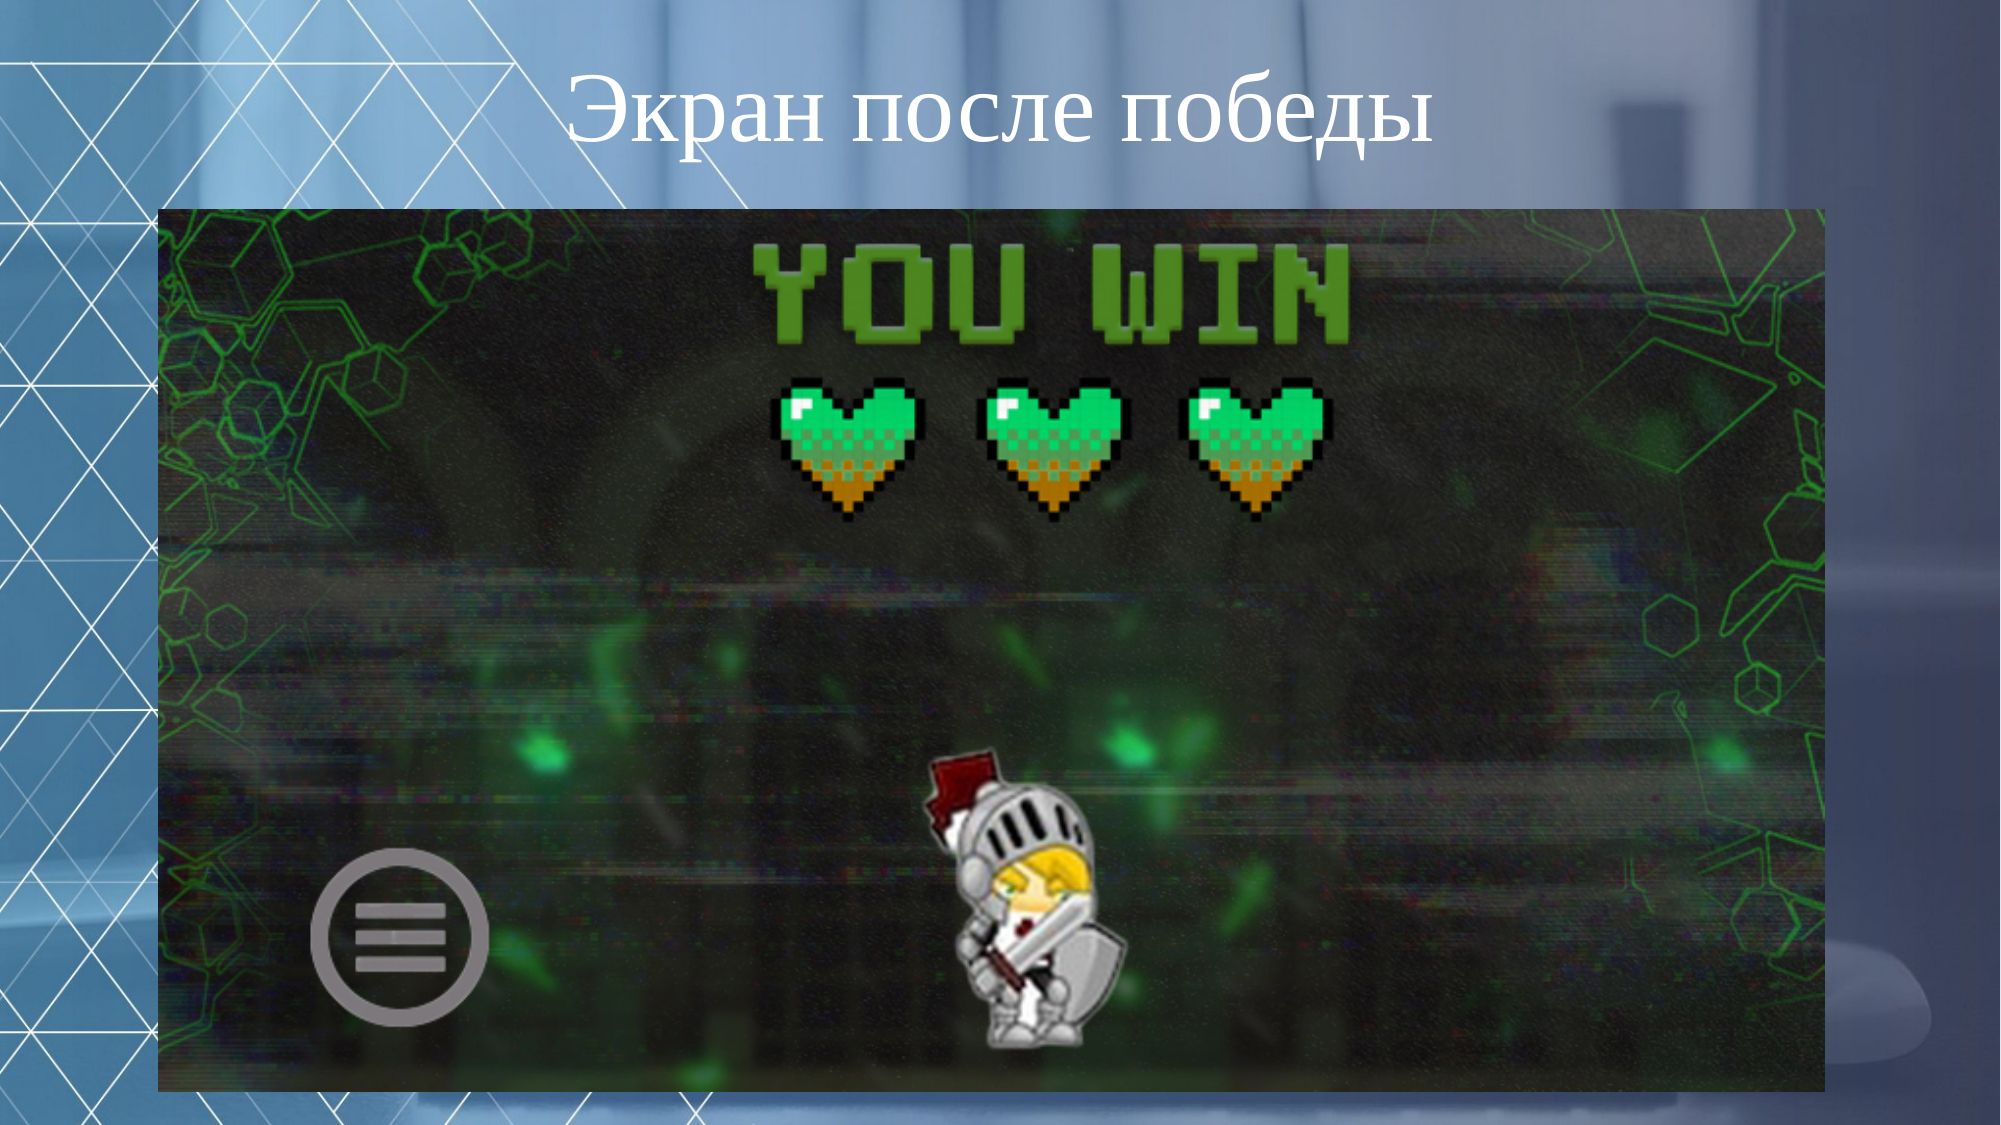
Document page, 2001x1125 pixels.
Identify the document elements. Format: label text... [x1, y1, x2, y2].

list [158, 209, 1825, 1092]
picture [0, 0, 2001, 1125]
title Экран после победы [137, 0, 1863, 218]
